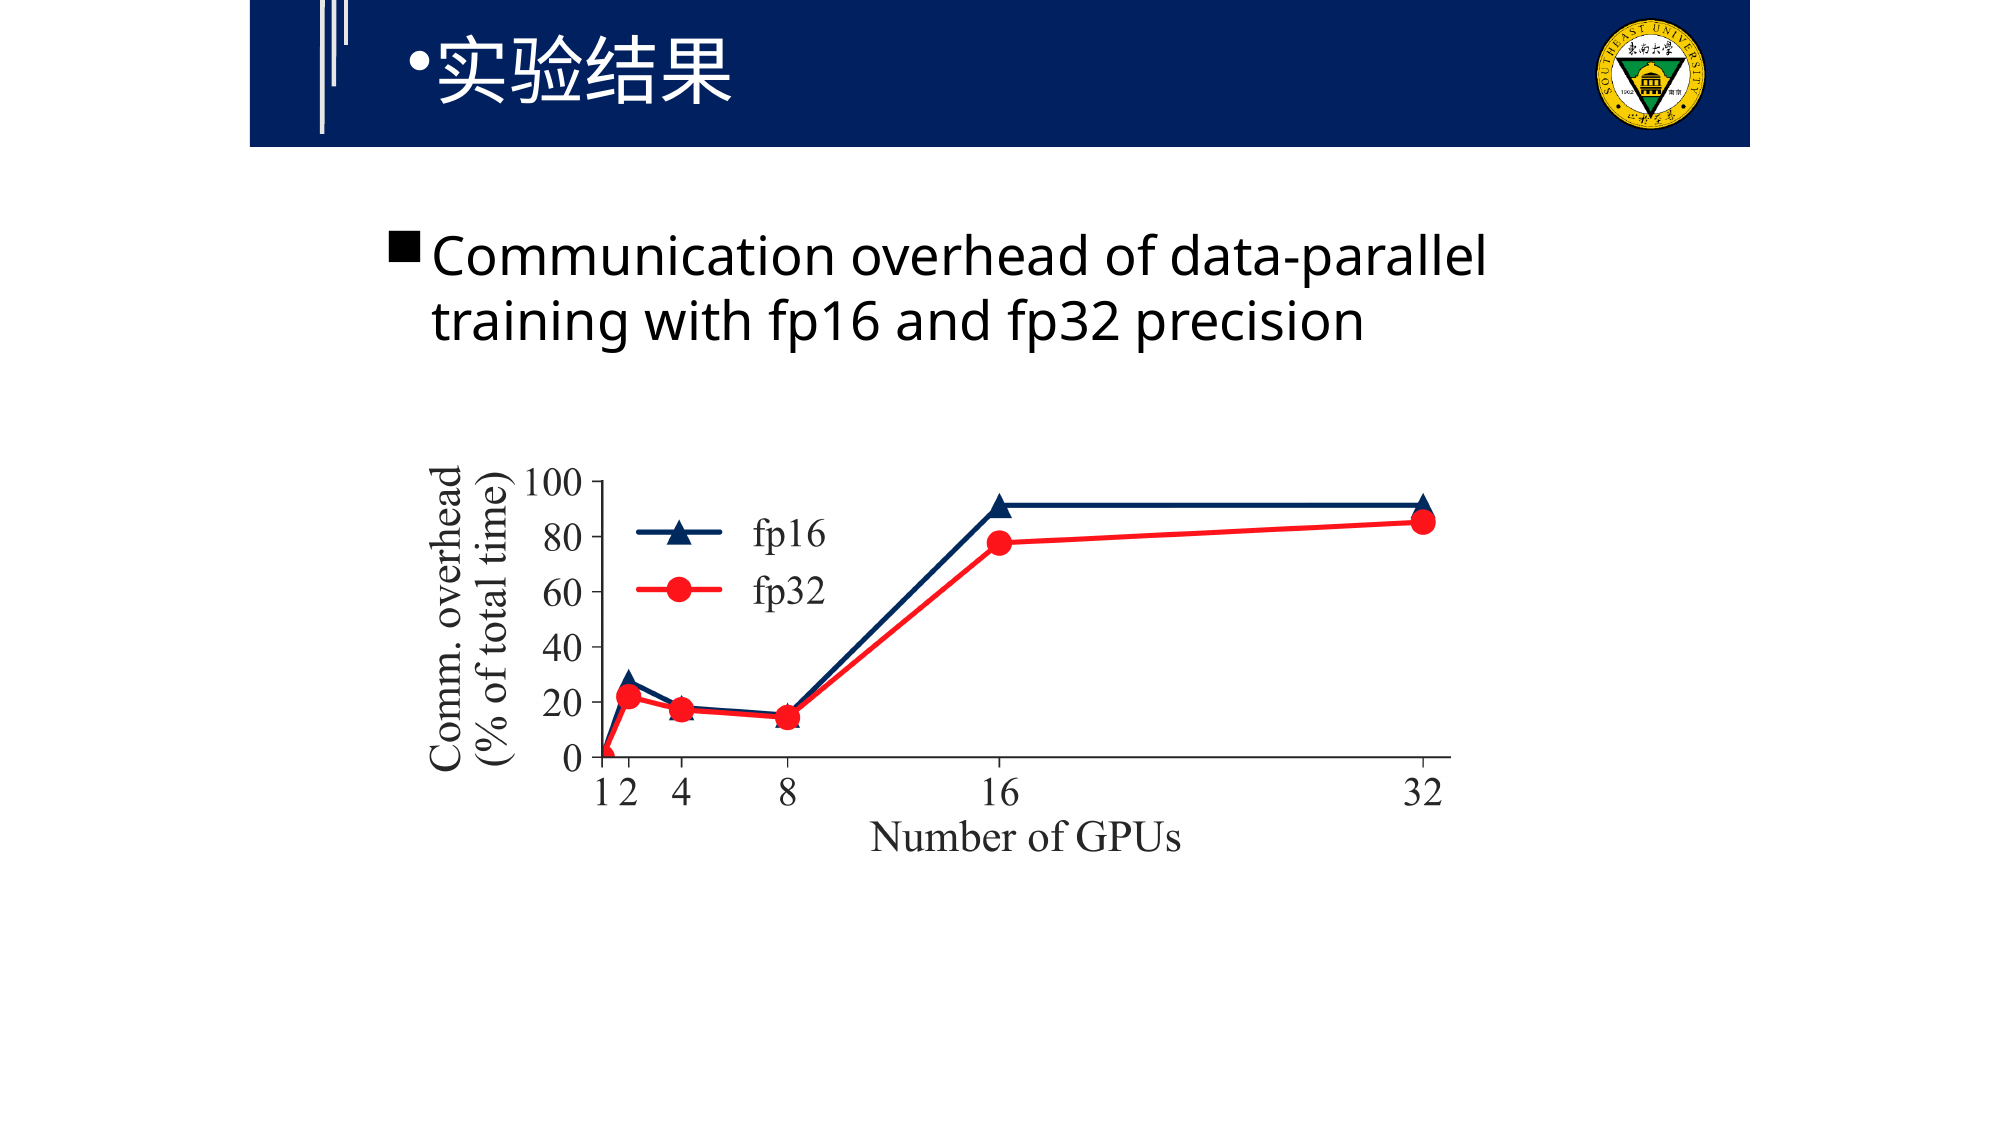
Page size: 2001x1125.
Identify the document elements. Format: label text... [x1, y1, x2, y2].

text_box 实验结果 [393, 26, 848, 123]
text_box Communication overhead of data-parallel training with fp16 and fp32 precision [369, 213, 1691, 359]
picture [1595, 18, 1707, 130]
text_box [249, 0, 1751, 148]
picture [282, 434, 1554, 886]
